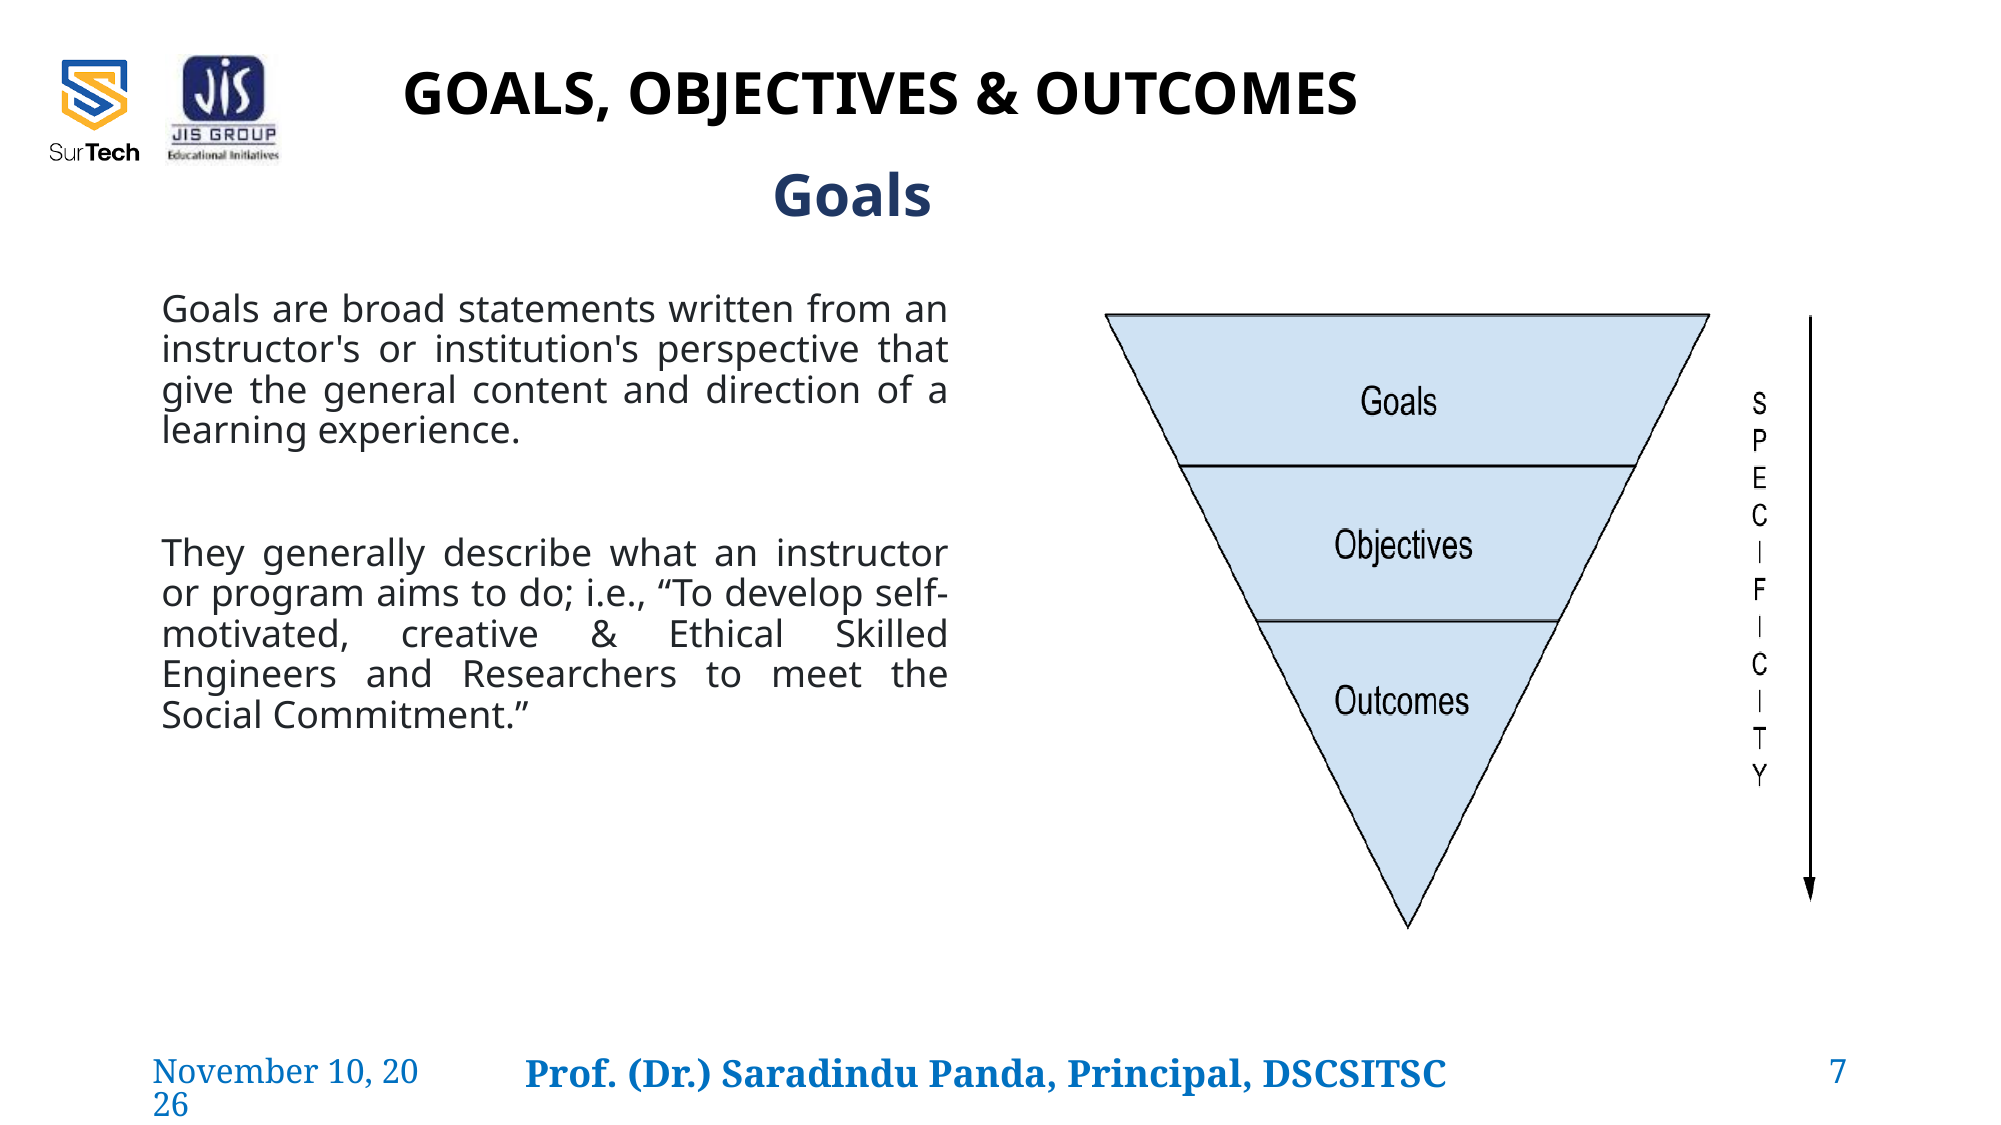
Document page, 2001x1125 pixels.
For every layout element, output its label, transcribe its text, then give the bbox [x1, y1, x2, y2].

slide_number 7 [1644, 1042, 1863, 1103]
picture [1096, 249, 1841, 1019]
text_box Goals [757, 145, 1066, 235]
title GOALS, OBJECTIVES & OUTCOMES [387, 50, 1893, 134]
subtitle Goals are broad statements written from an instructor's or institution's perspective that give the general content and direction of a learning experience. They generally describe what an instructor or program aims to do; i.e., “To develop self-motivated, creative & Ethical Skilled Engineers and Researchers to meet the Social Commitment.” [146, 282, 965, 843]
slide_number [137, 1042, 436, 1103]
picture [23, 39, 282, 181]
footer Prof. (Dr.) Saradindu Panda, Principal, DSCSITSC [510, 1042, 1533, 1103]
